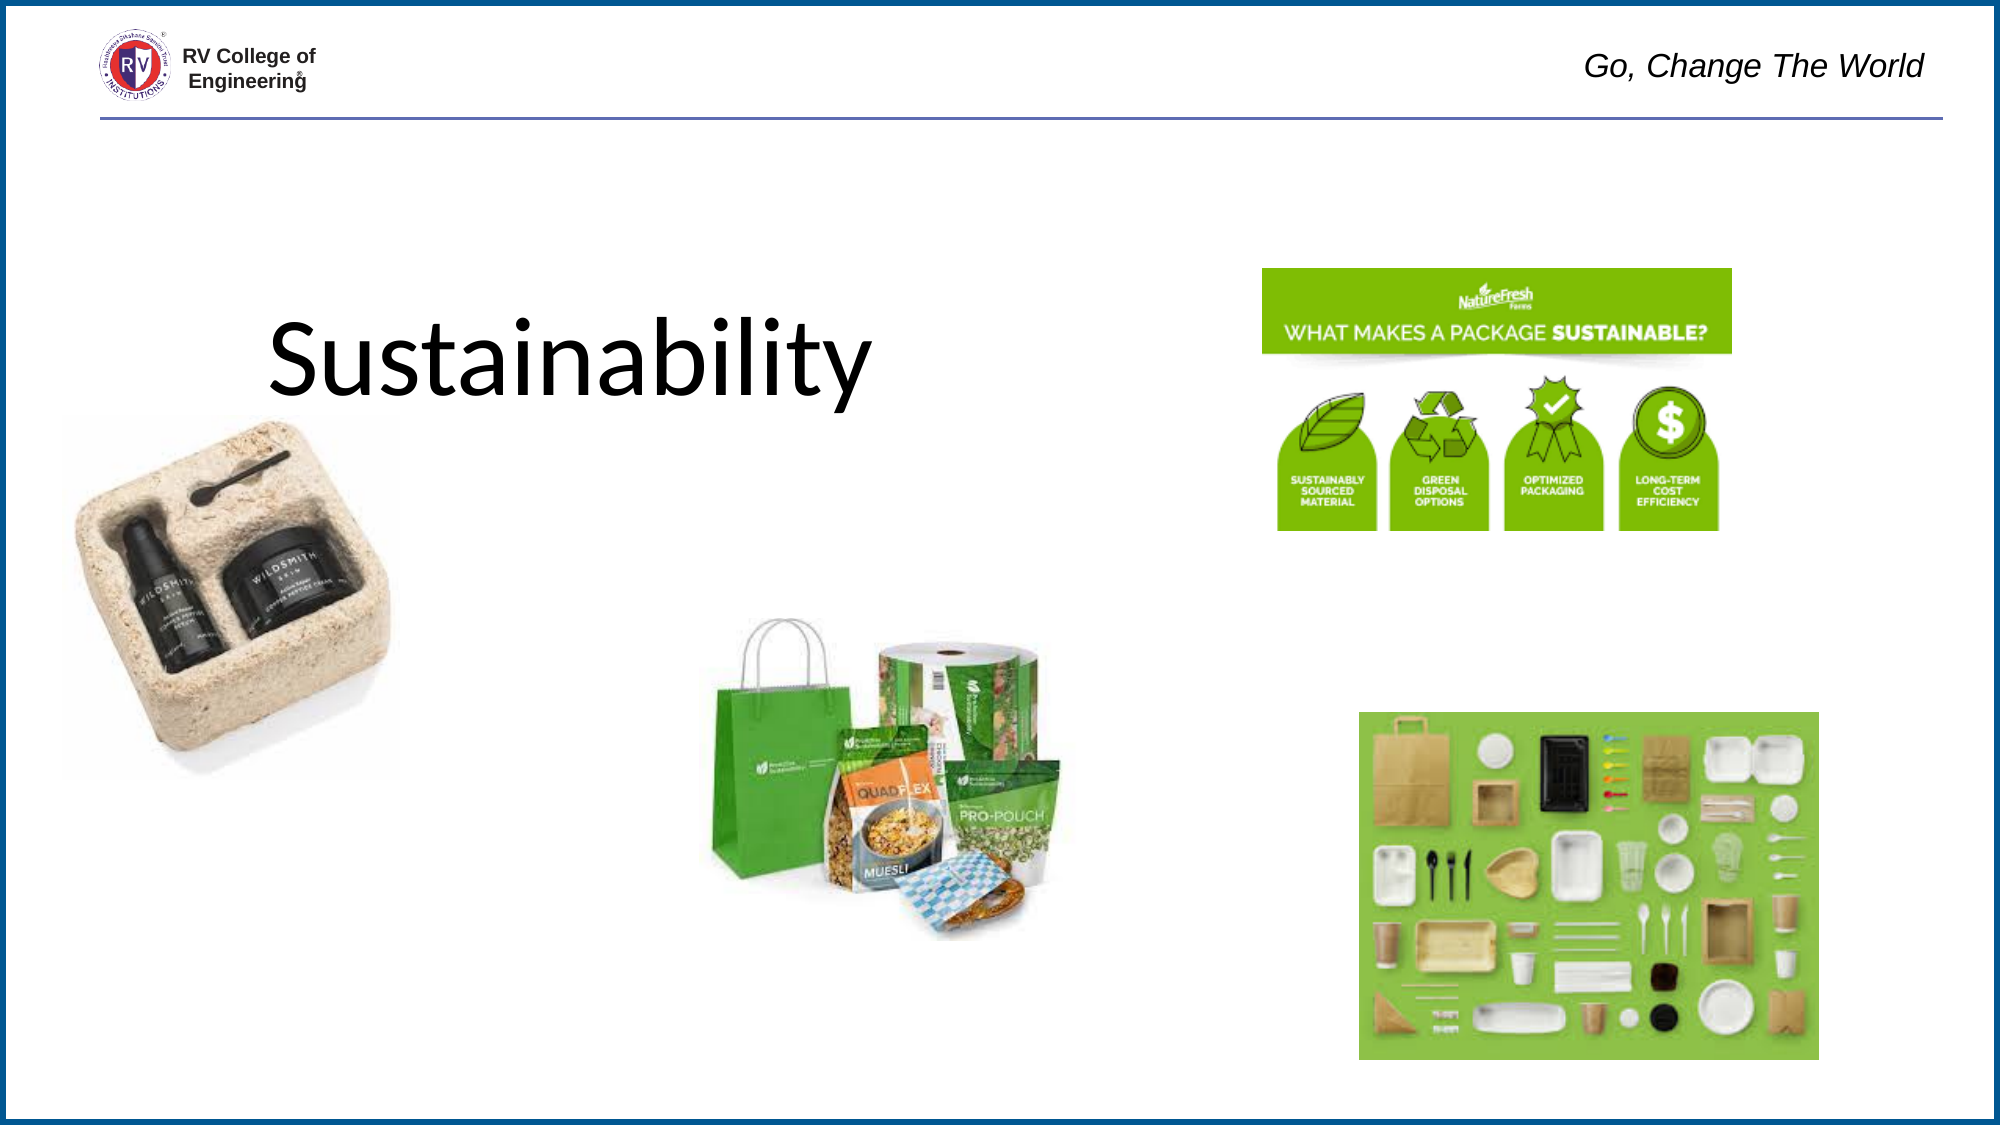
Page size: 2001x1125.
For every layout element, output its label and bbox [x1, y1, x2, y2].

picture [1262, 268, 1732, 532]
picture [62, 415, 401, 780]
text_box [0, 0, 2000, 1125]
picture [1359, 712, 1820, 1060]
picture [699, 618, 1083, 941]
